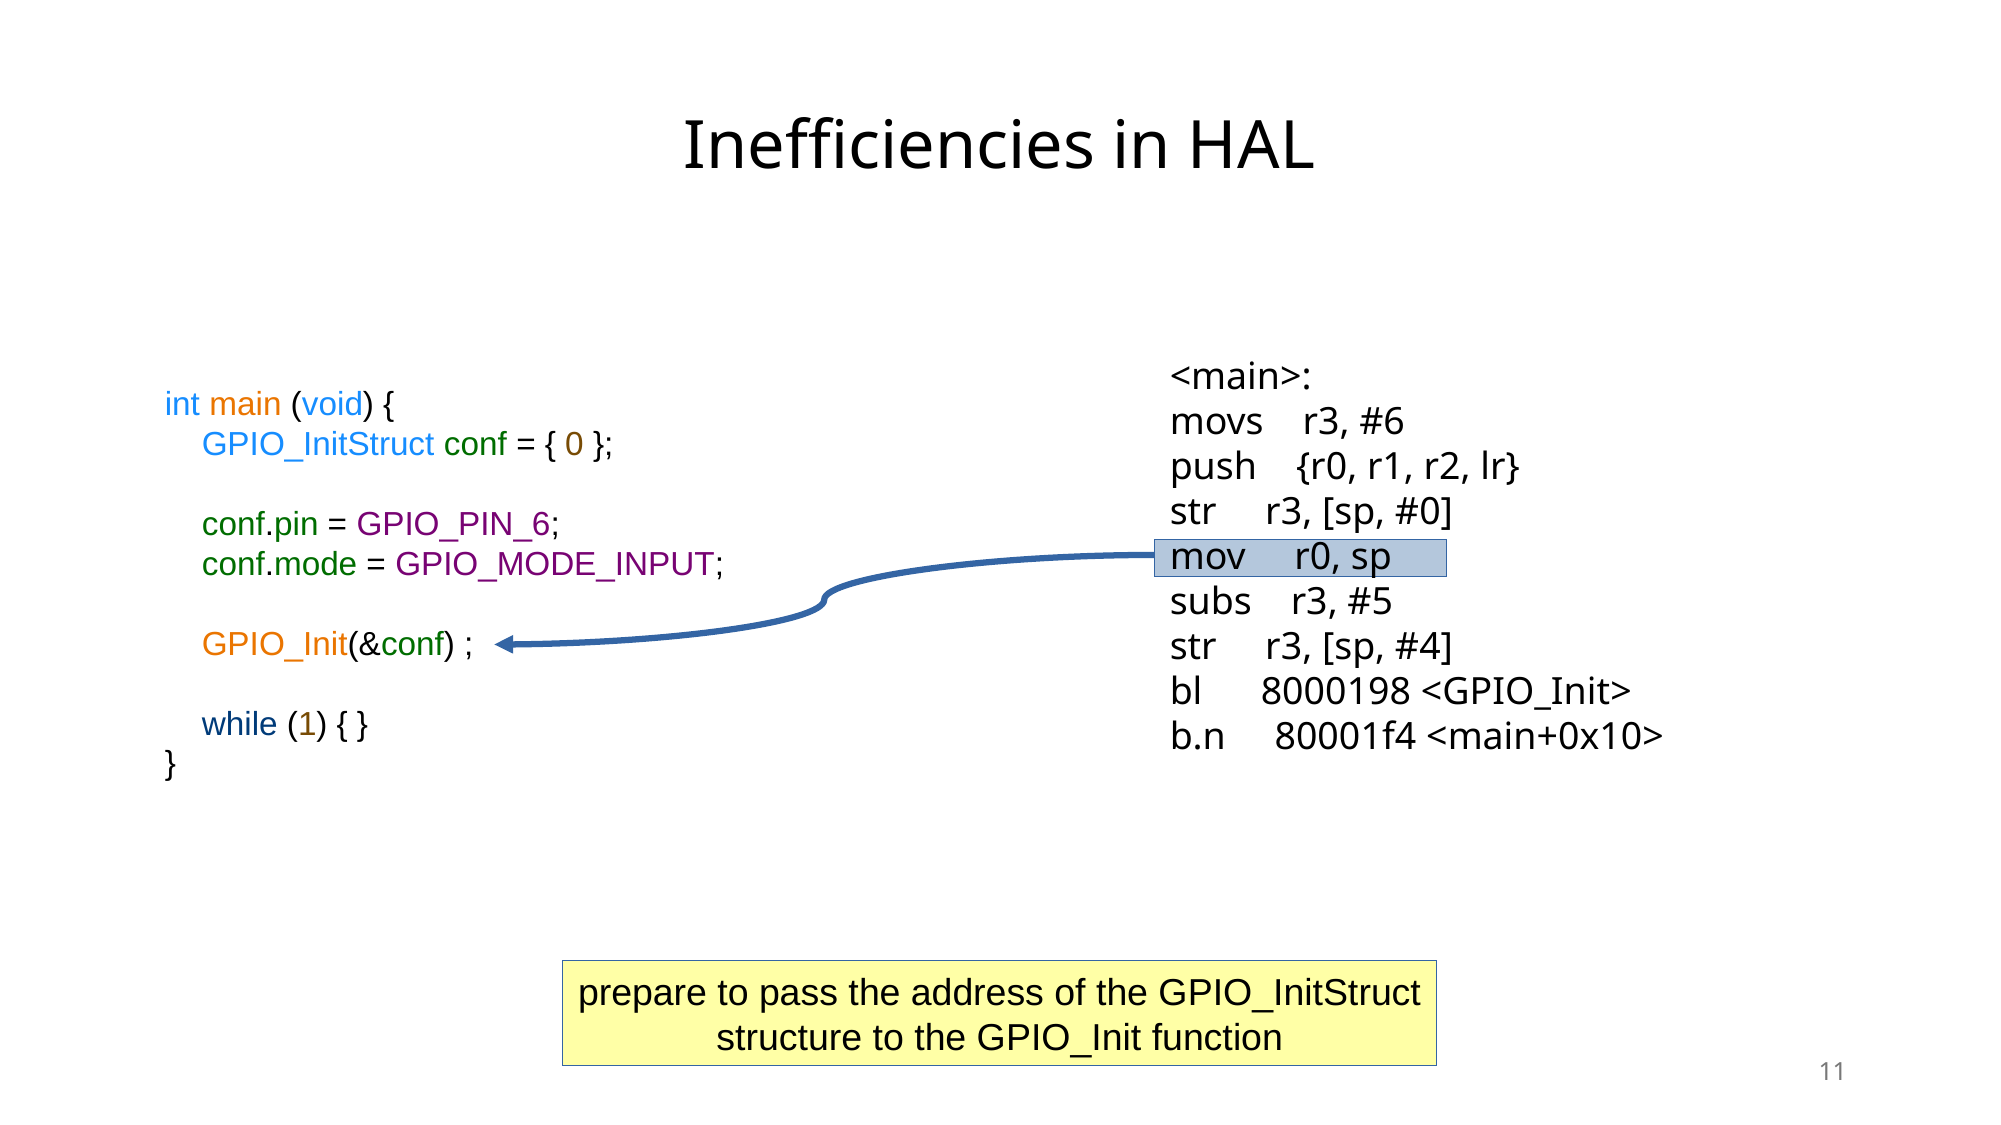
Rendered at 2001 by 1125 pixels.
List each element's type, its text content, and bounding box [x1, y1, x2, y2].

slide_number 11 [1412, 1042, 1862, 1102]
text_box int main (void) { GPIO_InitStruct conf = { 0 }; conf.pin = GPIO_PIN_6; conf.mode = GPIO_MODE_INPUT; GPIO_Init(&conf) ; while (1) { } } [150, 375, 937, 787]
text_box [494, 554, 1155, 651]
text_box prepare to pass the address of the GPIO_InitStruct structure to the GPIO_Init function [562, 960, 1437, 1066]
text_box <main>: movs r3, #6 push {r0, r1, r2, lr} str r3, [sp, #0] mov r0, sp subs r3, #5 str r3, [sp, #4] bl 8000198 <GPIO_Init> b.n 80001f4 <main+0x10> [1154, 345, 1867, 850]
text_box Inefficiencies in HAL [317, 103, 1683, 270]
